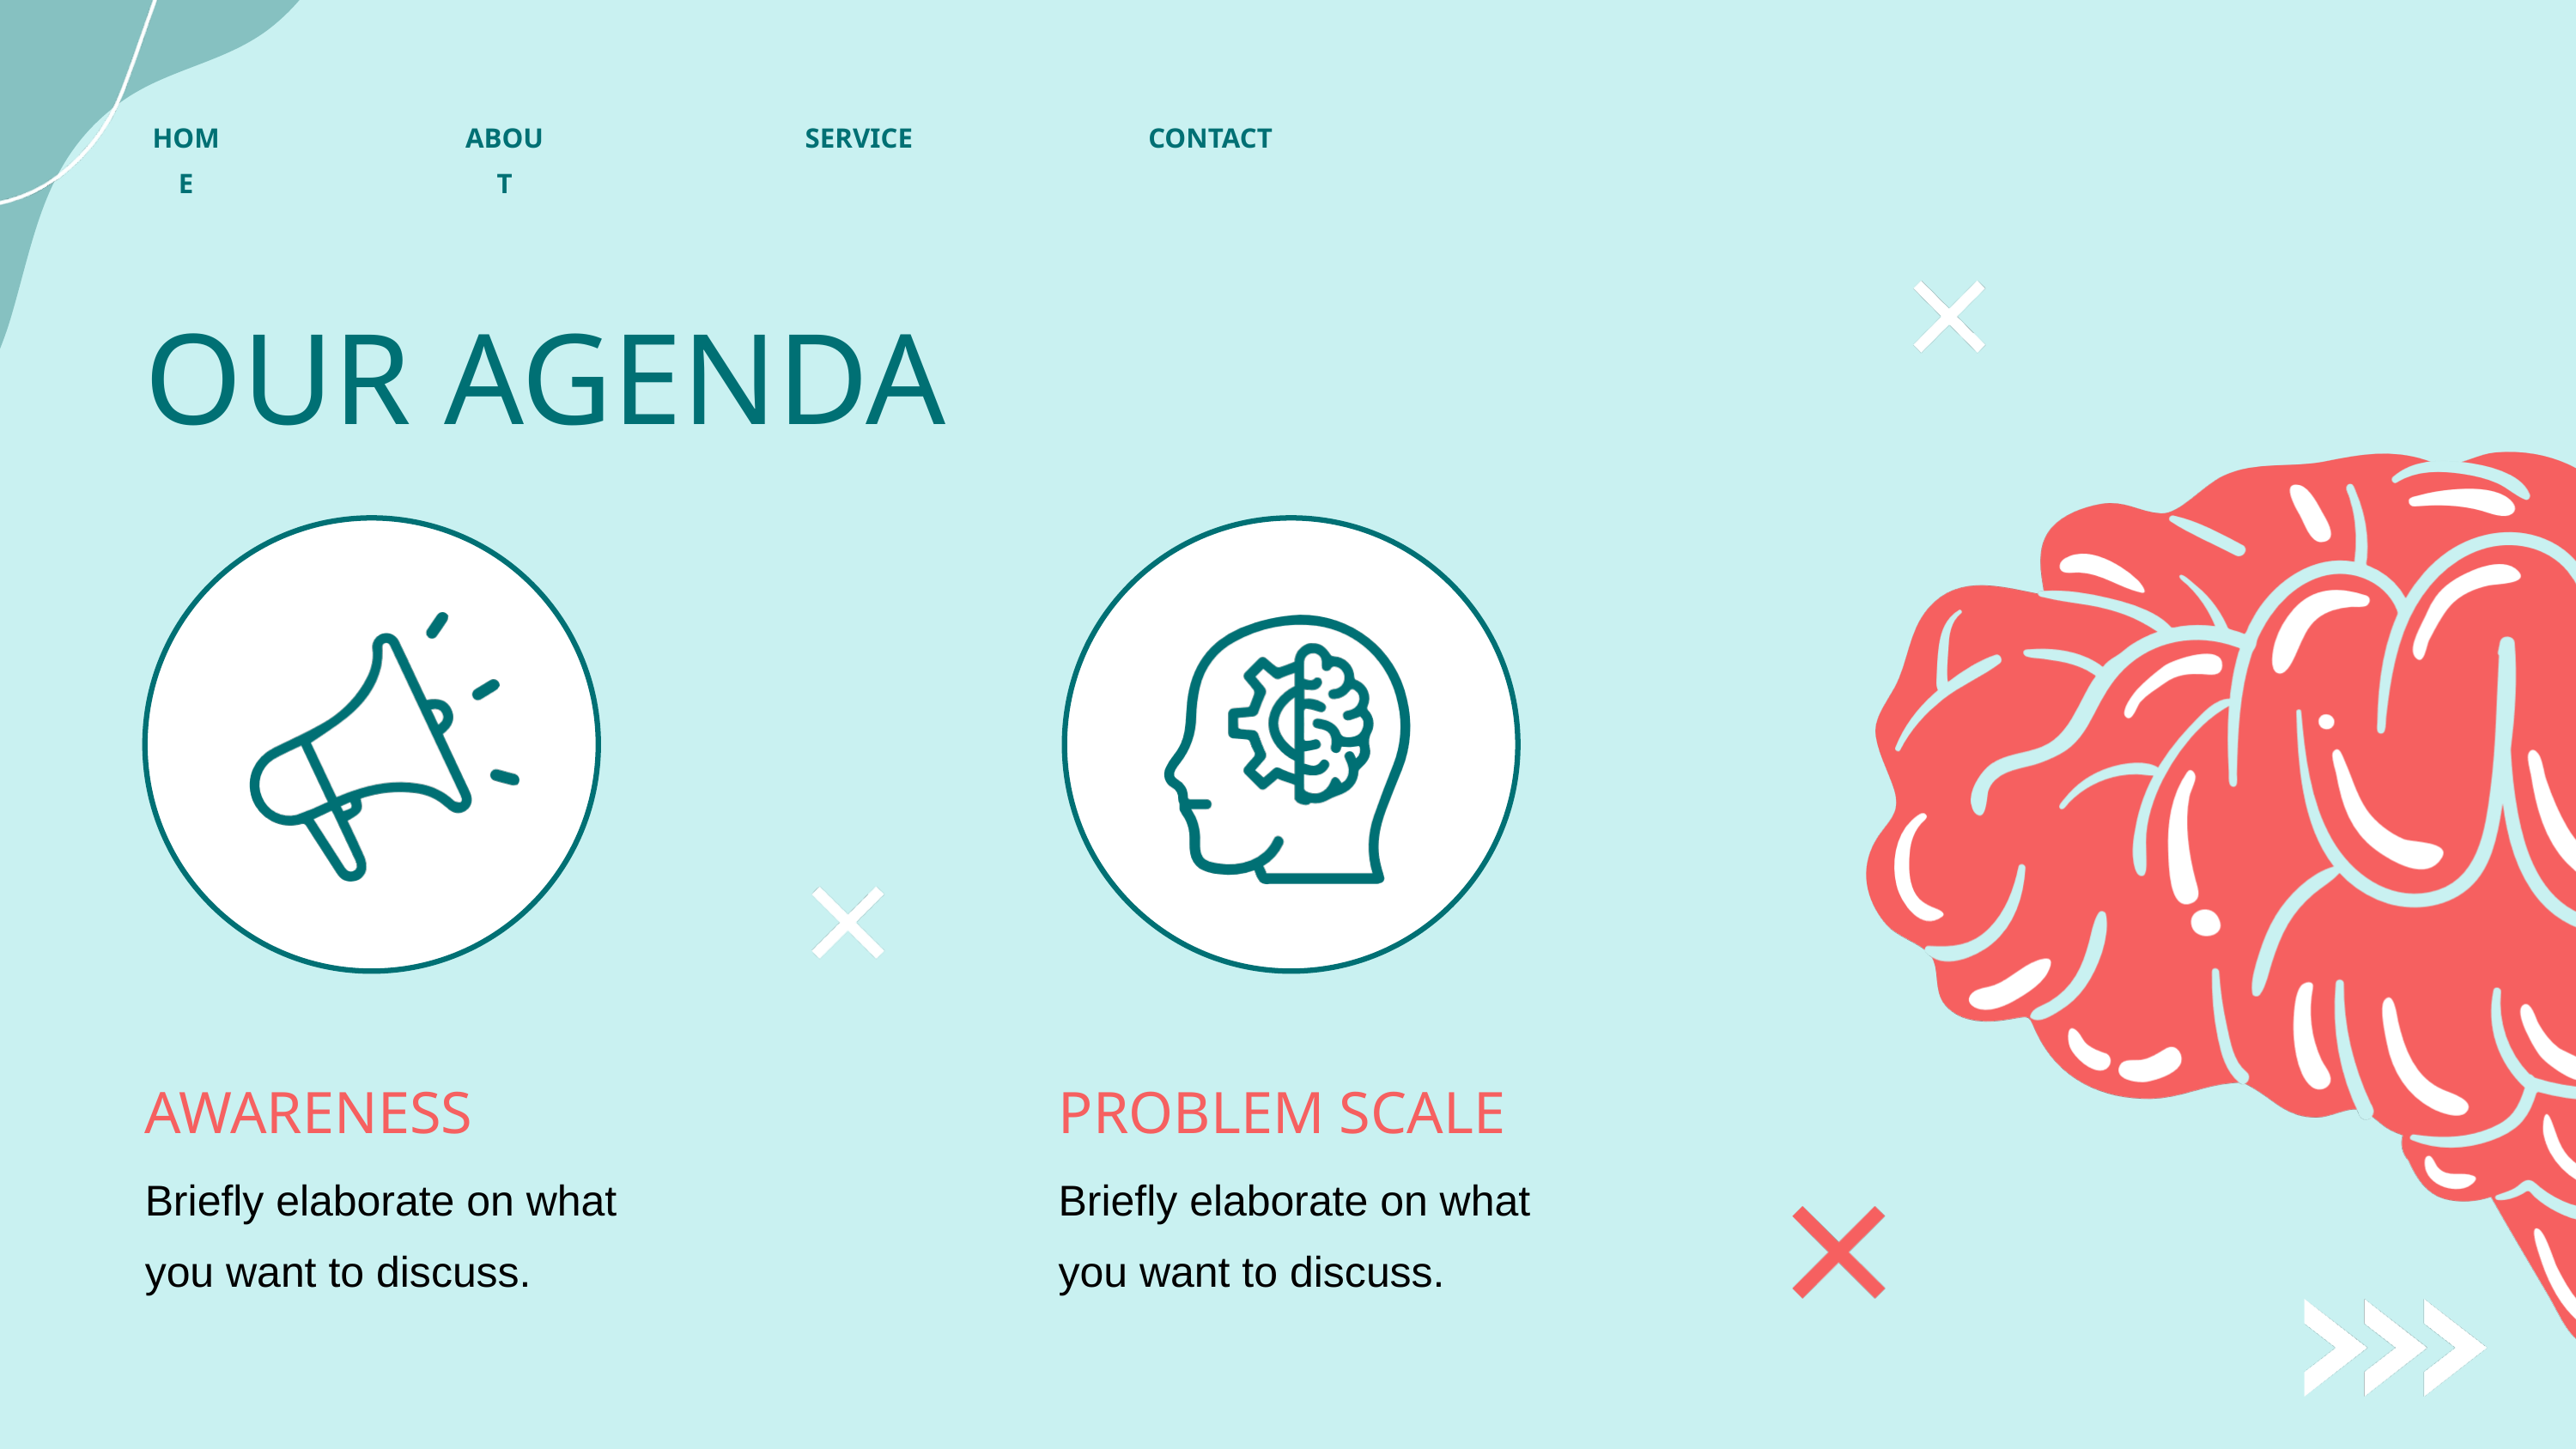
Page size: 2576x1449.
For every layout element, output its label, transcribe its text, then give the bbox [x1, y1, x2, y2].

text_box PROBLEM SCALE [1058, 1062, 1704, 1145]
text_box SERVICE [782, 108, 936, 154]
text_box Briefly elaborate on what you want to discuss. [1058, 1152, 1553, 1296]
picture [0, 0, 459, 427]
text_box ABOUT [461, 108, 552, 199]
text_box Briefly elaborate on what you want to discuss. [144, 1152, 625, 1296]
picture [243, 612, 521, 882]
picture [811, 886, 907, 972]
text_box CONTACT [1119, 108, 1303, 154]
picture [1792, 447, 2576, 1397]
text_box AWARENESS [144, 1062, 791, 1145]
picture [1163, 614, 1413, 885]
text_box OUR AGENDA [144, 300, 1246, 450]
picture [1913, 280, 2008, 366]
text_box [144, 518, 598, 972]
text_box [1064, 518, 1518, 972]
